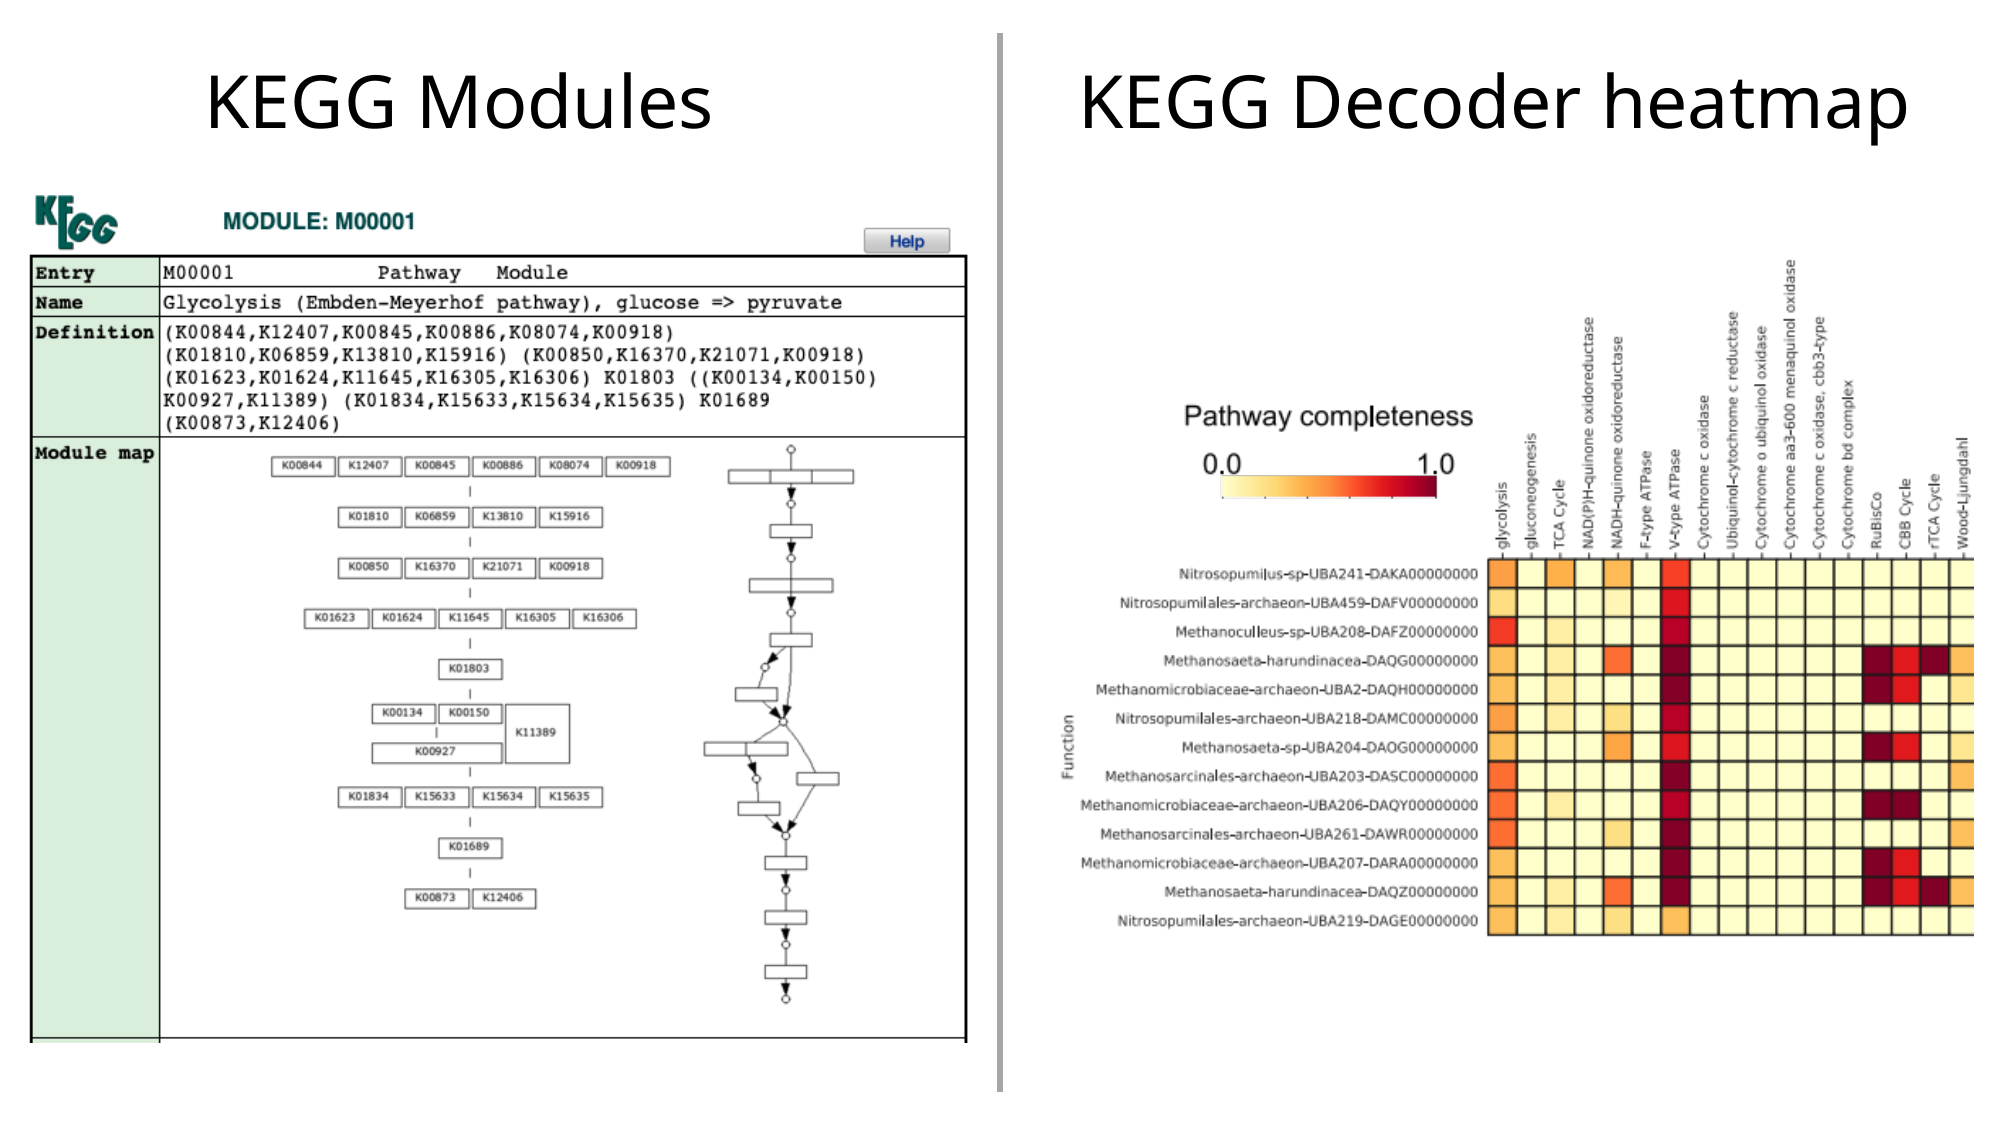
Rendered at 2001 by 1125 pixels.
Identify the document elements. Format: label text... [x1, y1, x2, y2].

picture [23, 177, 986, 1043]
picture [1014, 259, 1974, 961]
text_box KEGG Modules [174, 33, 745, 177]
text_box KEGG Decoder heatmap [1014, 33, 1977, 178]
